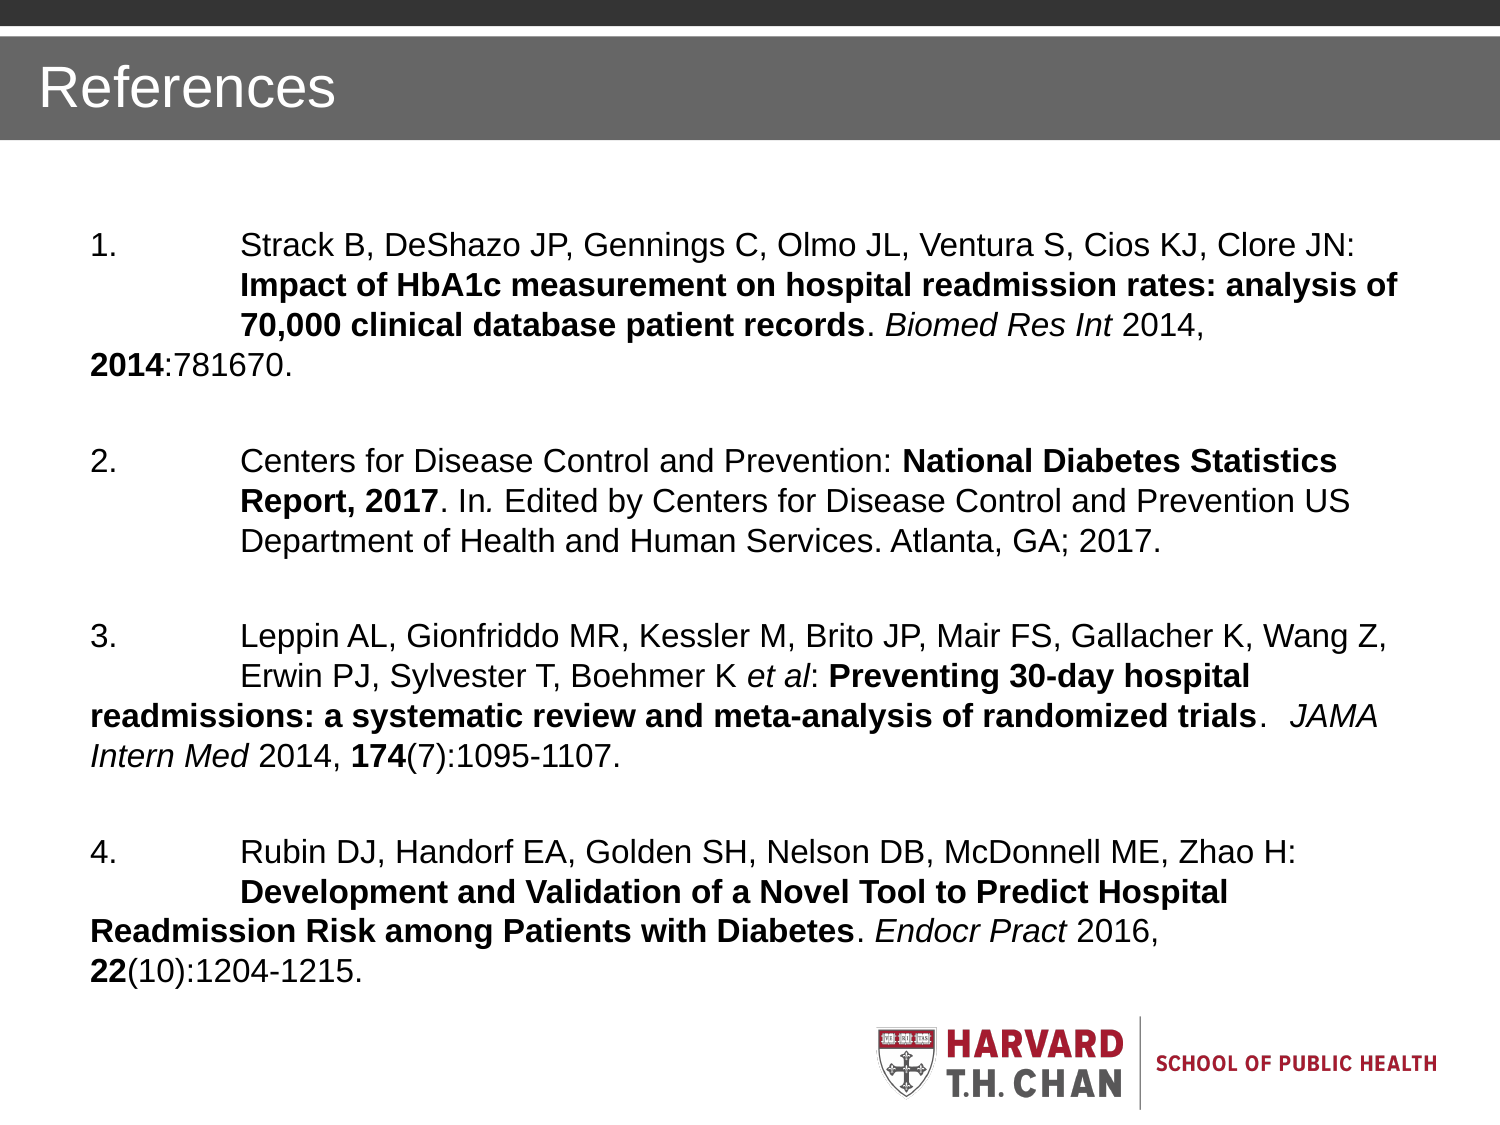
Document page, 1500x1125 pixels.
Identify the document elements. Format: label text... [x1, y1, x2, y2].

text_box References [38, 49, 1462, 128]
text_box [0, 36, 1500, 141]
list 1. Strack B, DeShazo JP, Gennings C, Olmo JL, Ventura S, Cios KJ, Clore JN: Impact of HbA1c measurement on hospital readmission rates: analysis of 70,000 clinical database patient records. Biomed Res Int 2014, 2014:781670. 2. Centers for Disease Control and Prevention: National Diabetes Statistics Report, 2017. In. Edited by Centers for Disease Control and Prevention US Department of Health and Human Services. Atlanta, GA; 2017. 3. Leppin AL, Gionfriddo MR, Kessler M, Brito JP, Mair FS, Gallacher K, Wang Z, Erwin PJ, Sylvester T, Boehmer K et al: Preventing 30-day hospital readmissions: a systematic review and meta-analysis of randomized trials. JAMA Intern Med 2014, 174(7):1095-1107. 4. Rubin DJ, Handorf EA, Golden SH, Nelson DB, McDonnell ME, Zhao H: Development and Validation of a Novel Tool to Predict Hospital Readmission Risk among Patients with Diabetes. Endocr Pract 2016, 22(10):1204-1215. [52, 217, 1408, 878]
picture [876, 1016, 1436, 1110]
